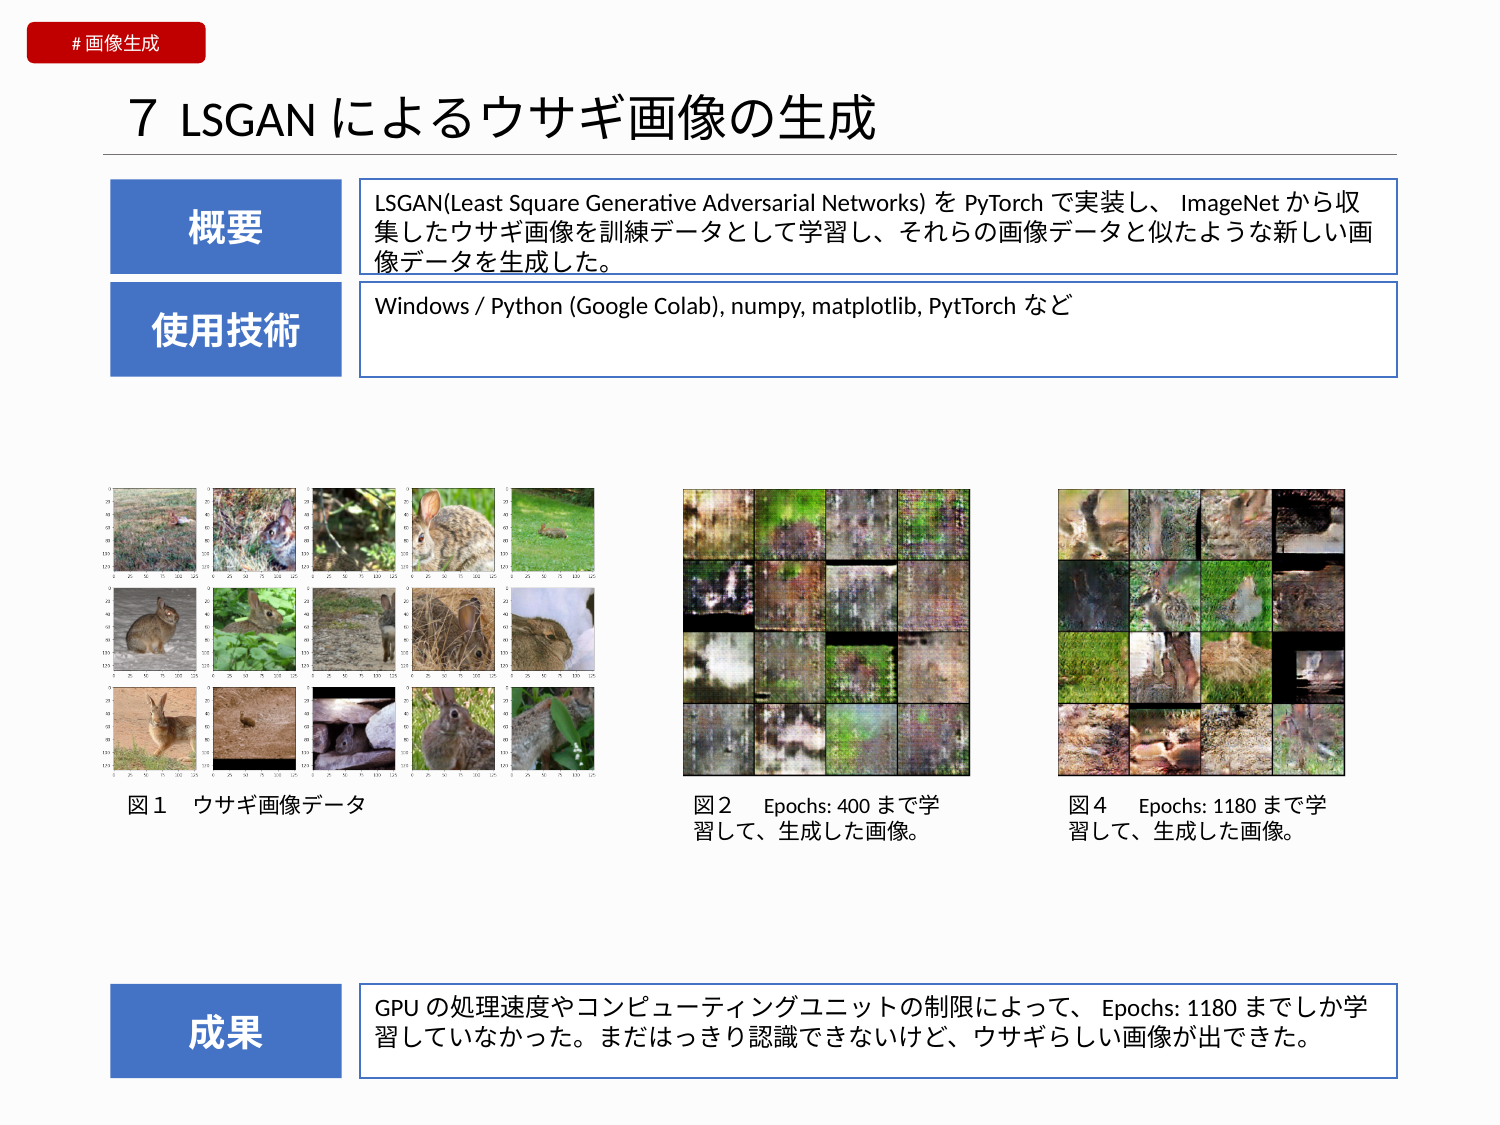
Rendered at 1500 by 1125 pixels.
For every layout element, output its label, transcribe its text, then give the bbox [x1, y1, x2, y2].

text_box Windows / Python (Google Colab), numpy, matplotlib, PytTorchなど [359, 281, 1398, 378]
text_box #画像生成 [26, 21, 206, 64]
text_box 成果 [109, 983, 343, 1079]
text_box LSGAN(Least Square Generative Adversarial Networks)をPyTorchで実装し、ImageNetから収集したウサギ画像を訓練データとして学習し、それらの画像データと似たような新しい画像データを生成した。 [359, 178, 1398, 275]
title ７LSGANによるウサギ画像の生成 [103, 59, 1397, 155]
text_box 図１ ウサギ画像データ [113, 784, 481, 826]
text_box GPUの処理速度やコンピューティングユニットの制限によって、Epochs: 1180までしか学習していなかった。まだはっきり認識できないけど、ウサギらしい画像が出できた。 [359, 983, 1398, 1079]
slide_number [1143, 1061, 1482, 1122]
text_box 使用技術 [109, 281, 343, 378]
picture [98, 484, 599, 780]
text_box 概要 [109, 178, 343, 275]
picture [1053, 484, 1349, 780]
text_box 図２ Epochs: 400まで学習して、生成した画像。 [678, 784, 974, 852]
picture [678, 484, 974, 780]
text_box 図４ Epochs: 1180まで学習して、生成した画像。 [1053, 784, 1349, 852]
